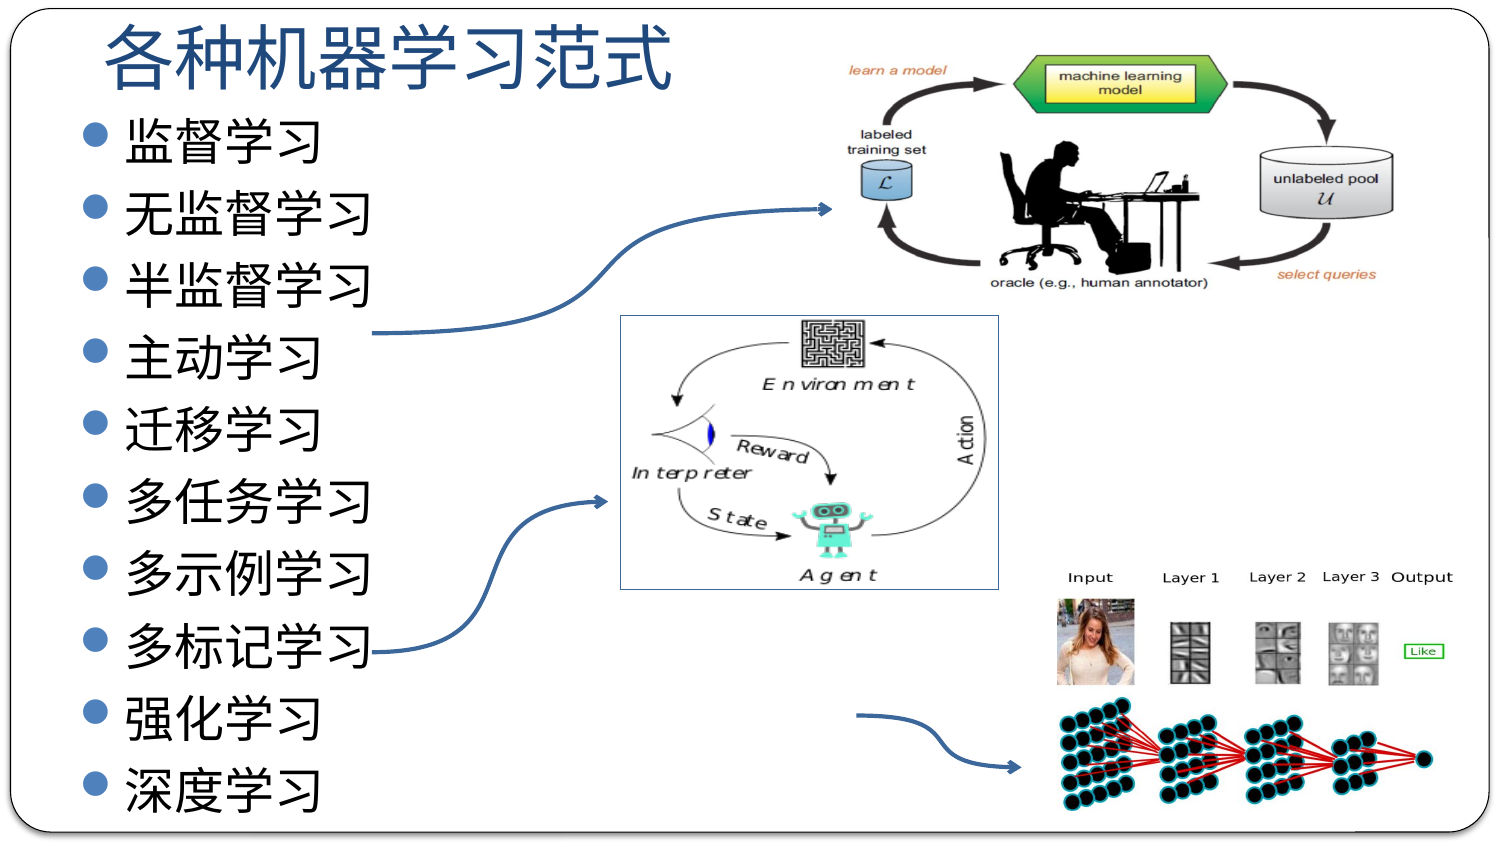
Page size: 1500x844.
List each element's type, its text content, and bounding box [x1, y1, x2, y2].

picture [619, 315, 999, 591]
picture [832, 49, 1407, 293]
title 各种机器学习范式 [88, 5, 1411, 102]
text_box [371, 208, 833, 334]
list 监督学习 无监督学习 半监督学习 主动学习 迁移学习 多任务学习 多示例学习 多标记学习 强化学习 深度学习 [64, 102, 1414, 800]
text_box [855, 715, 1022, 768]
picture [1056, 572, 1453, 811]
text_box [371, 501, 609, 653]
